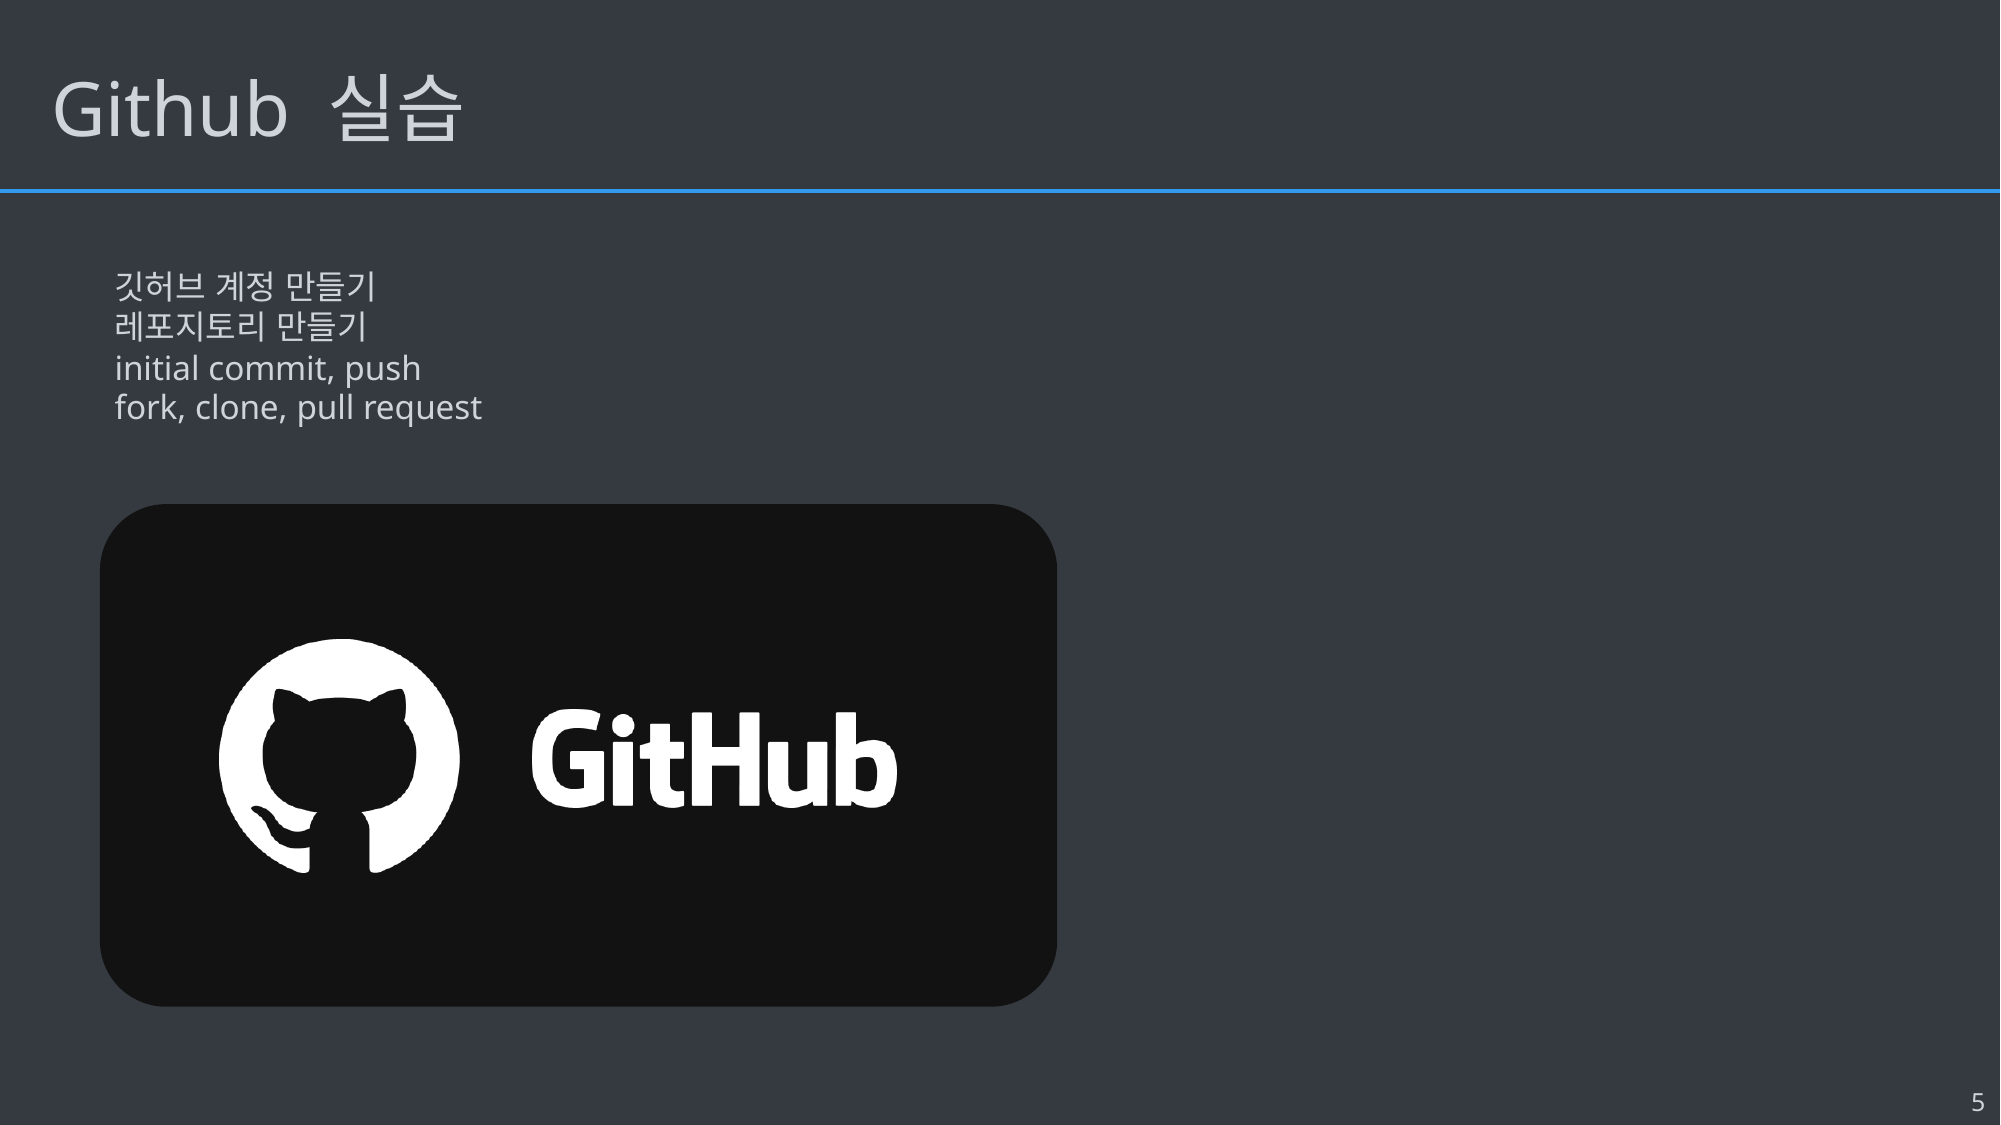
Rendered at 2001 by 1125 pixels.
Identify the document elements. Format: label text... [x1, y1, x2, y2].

picture [99, 504, 1058, 1007]
text_box 깃허브 계정 만들기 레포지토리 만들기 initial commit, push fork, clone, pull request [99, 259, 1553, 434]
title Github 실습 [35, 41, 1761, 183]
text_box 5 [1746, 1079, 2000, 1125]
